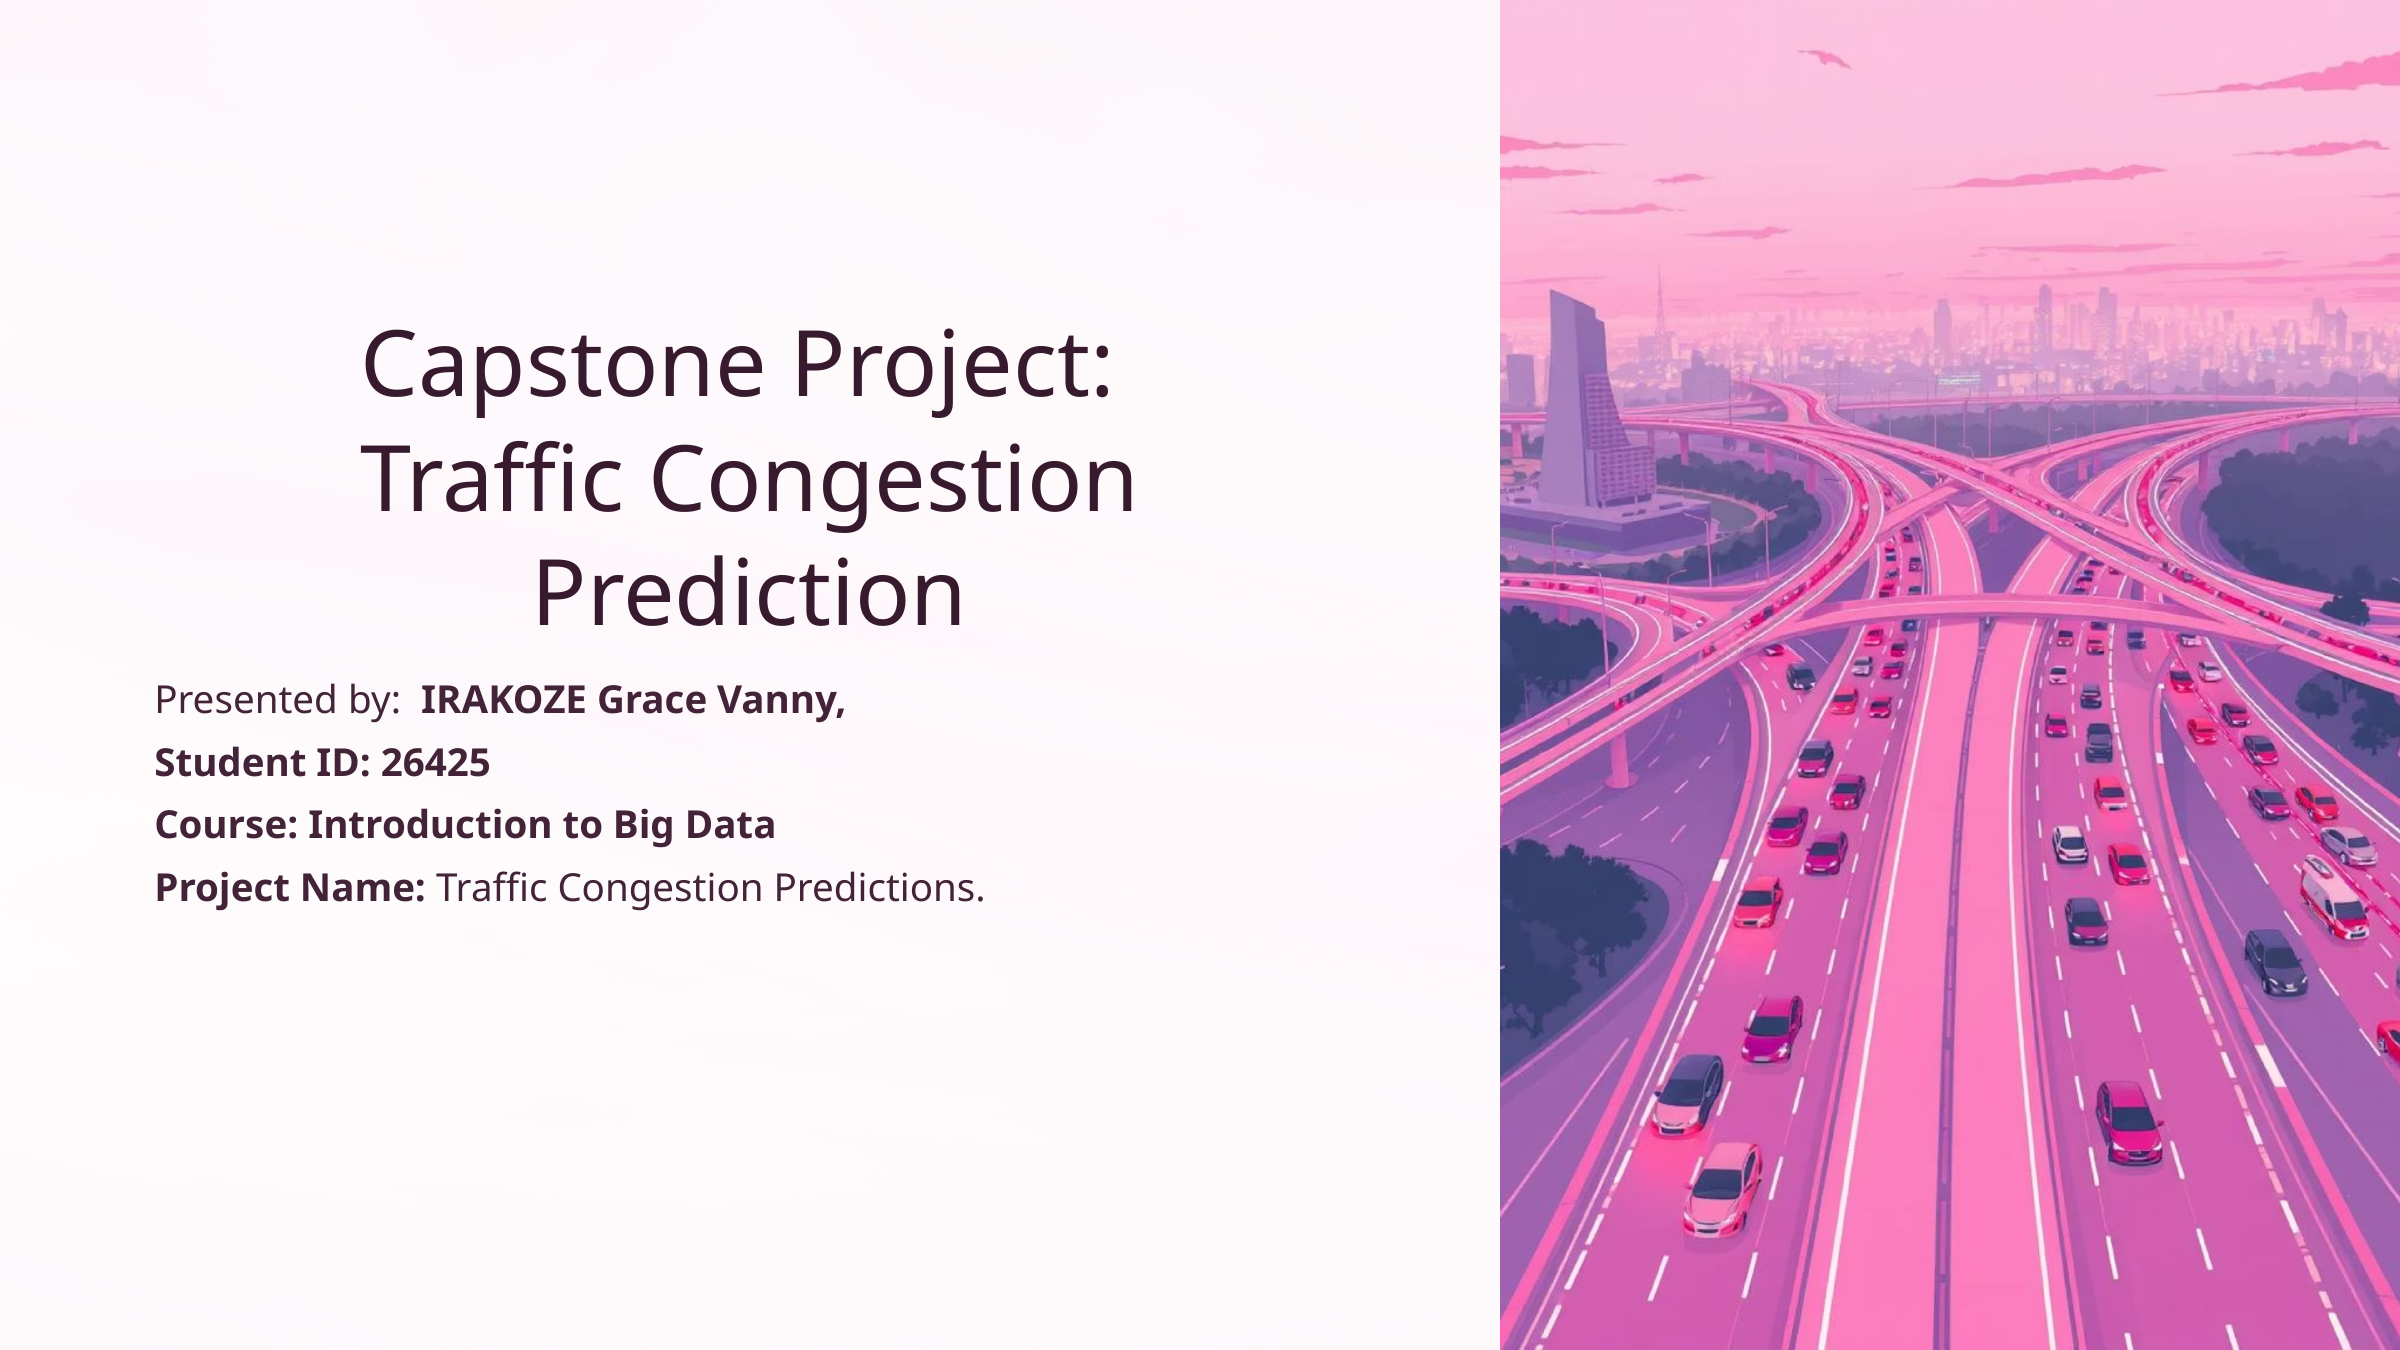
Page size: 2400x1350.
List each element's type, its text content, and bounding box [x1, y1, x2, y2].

picture [1499, 0, 2400, 1350]
text_box Presented by: IRAKOZE Grace Vanny, Student ID: 26425 Course: Introduction to Big Data Project Name: Traffic Congestion Predictions. [154, 659, 1081, 927]
text_box Capstone Project: Traffic Congestion Prediction [137, 300, 1363, 595]
